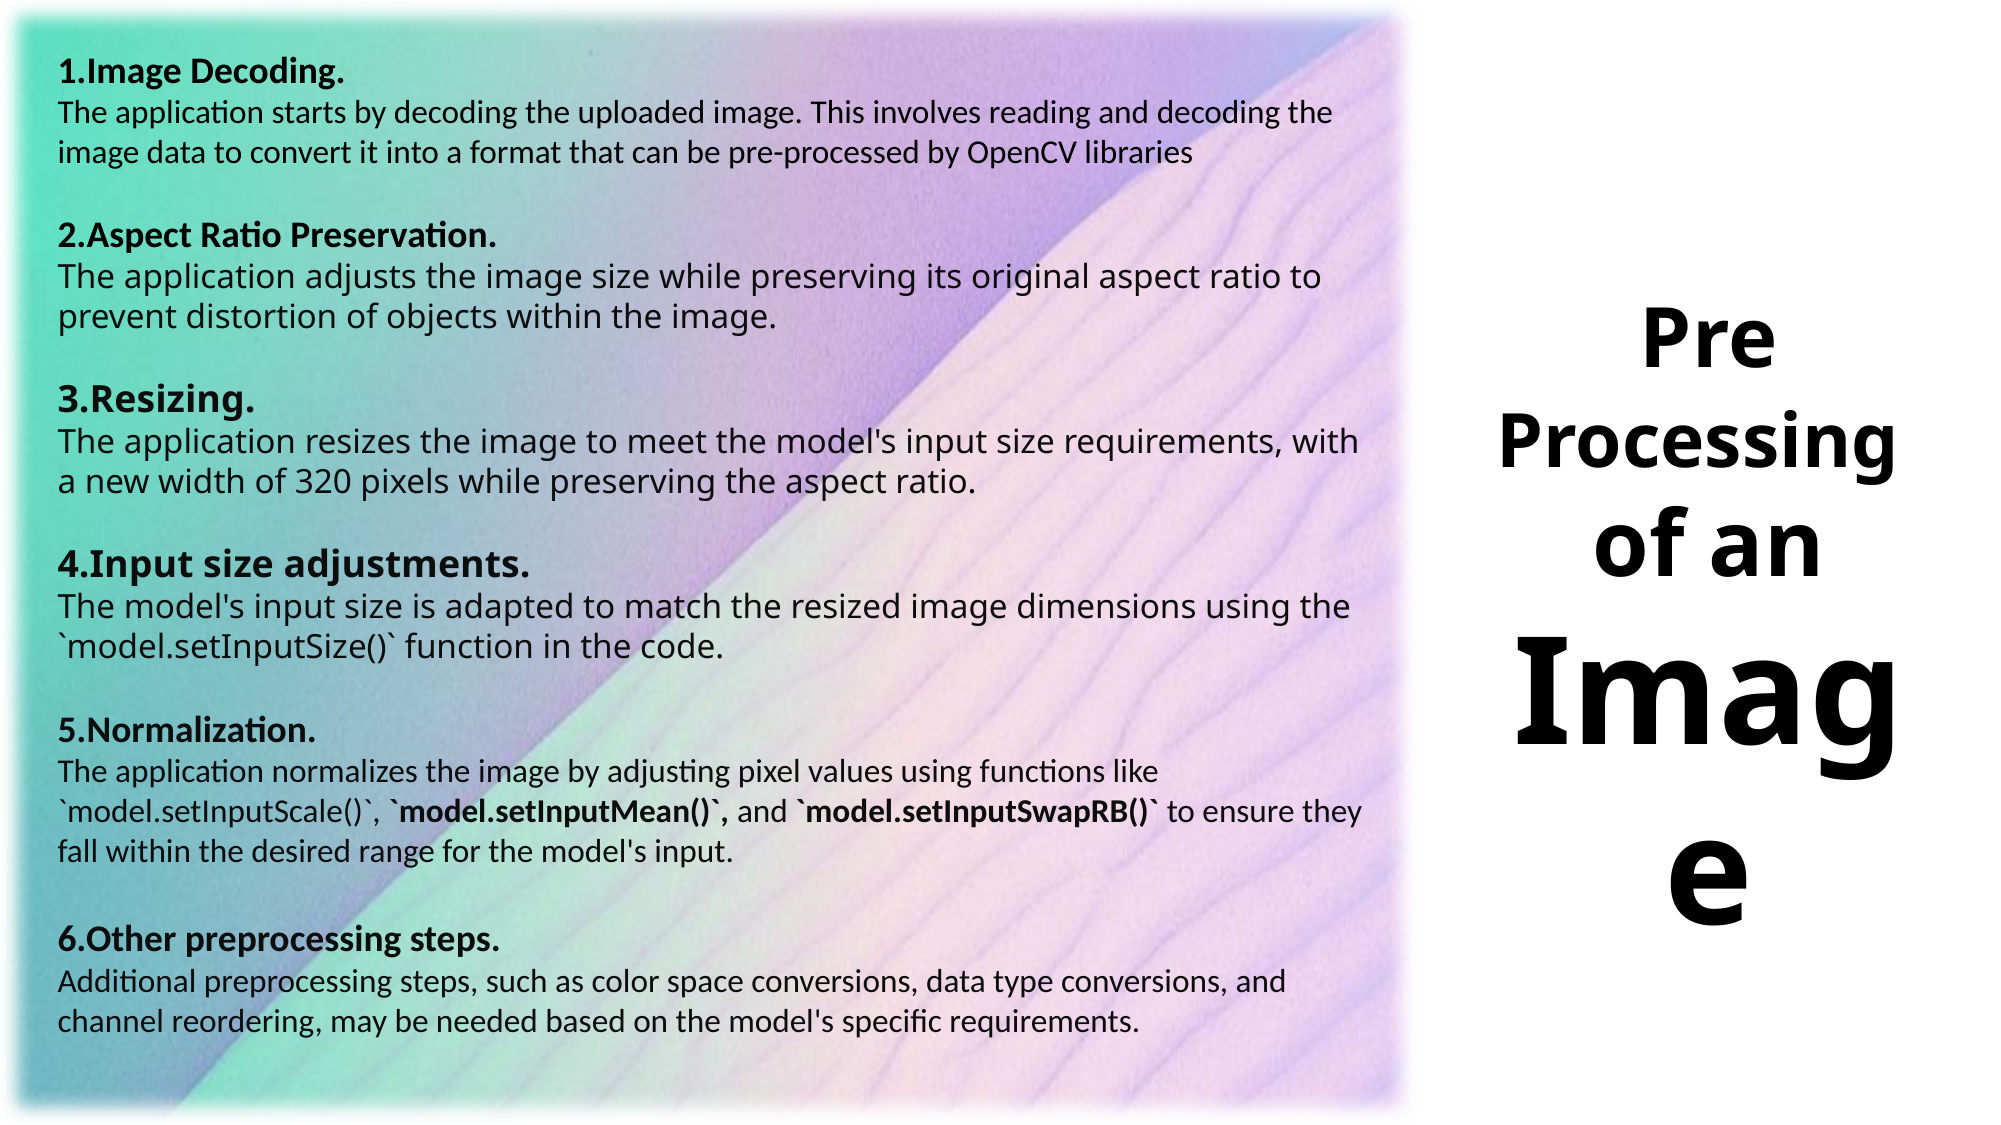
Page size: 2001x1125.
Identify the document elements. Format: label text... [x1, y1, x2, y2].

text_box Pre Processing of an Image [1463, 277, 1955, 962]
picture [0, 0, 1421, 1125]
